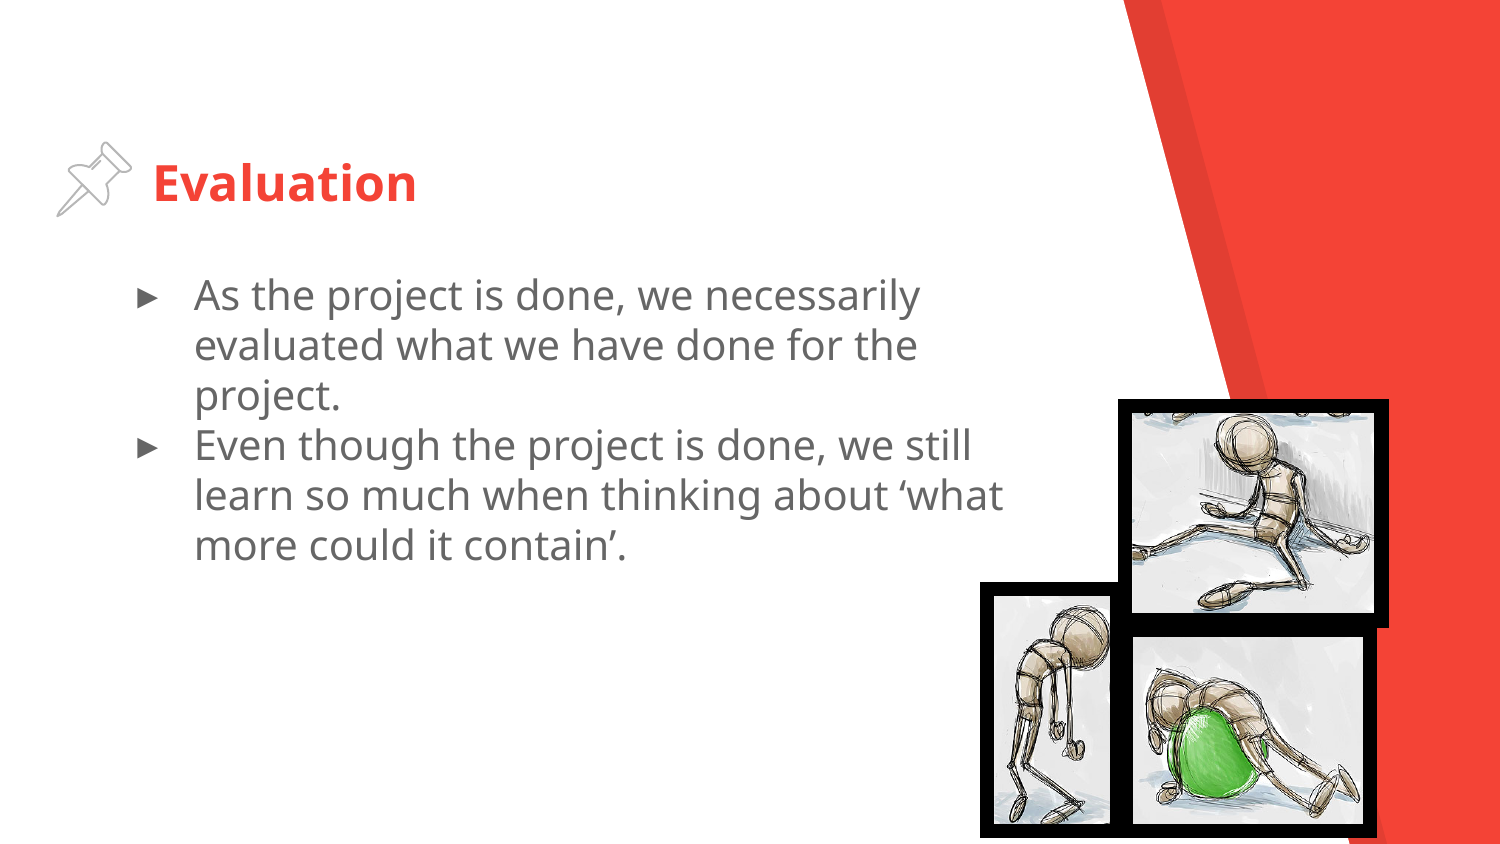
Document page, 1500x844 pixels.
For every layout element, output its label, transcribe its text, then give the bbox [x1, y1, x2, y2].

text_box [57, 142, 132, 217]
title Evaluation [137, 146, 1011, 227]
picture [1132, 412, 1375, 614]
picture [1132, 636, 1363, 824]
text_box As the project is done, we necessarily evaluated what we have done for the project. Even though the project is done, we still learn so much when thinking about ‘what more could it contain’. [122, 253, 1026, 629]
picture [993, 595, 1111, 824]
